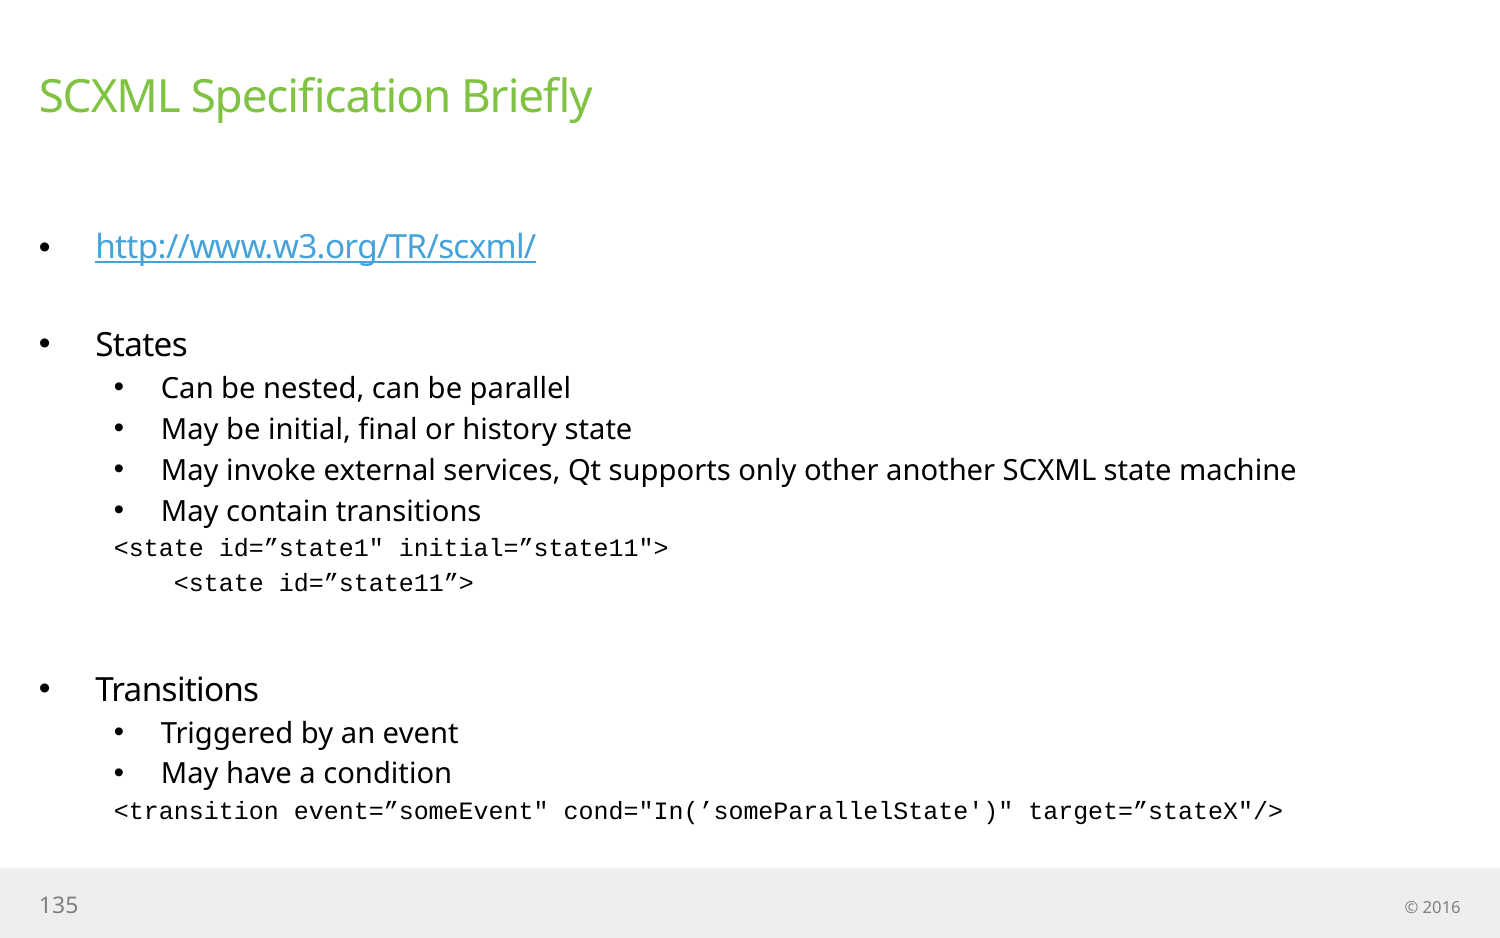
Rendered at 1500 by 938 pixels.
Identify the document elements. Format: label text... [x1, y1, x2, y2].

slide_number 135 [39, 892, 410, 921]
title SCXML Specification Briefly [39, 66, 1052, 195]
list http://www.w3.org/TR/scxml/ States Can be nested, can be parallel May be initial, final or history state May invoke external services, Qt supports only other another SCXML state machine May contain transitions <state id=”state1" initial=”state11"> <state id=”state11”> Transitions Triggered by an event May have a condition <transition event=”someEvent" cond="In(’someParallelState')" target=”stateX"/> [39, 224, 1471, 846]
footer © 2016 [1188, 896, 1461, 917]
